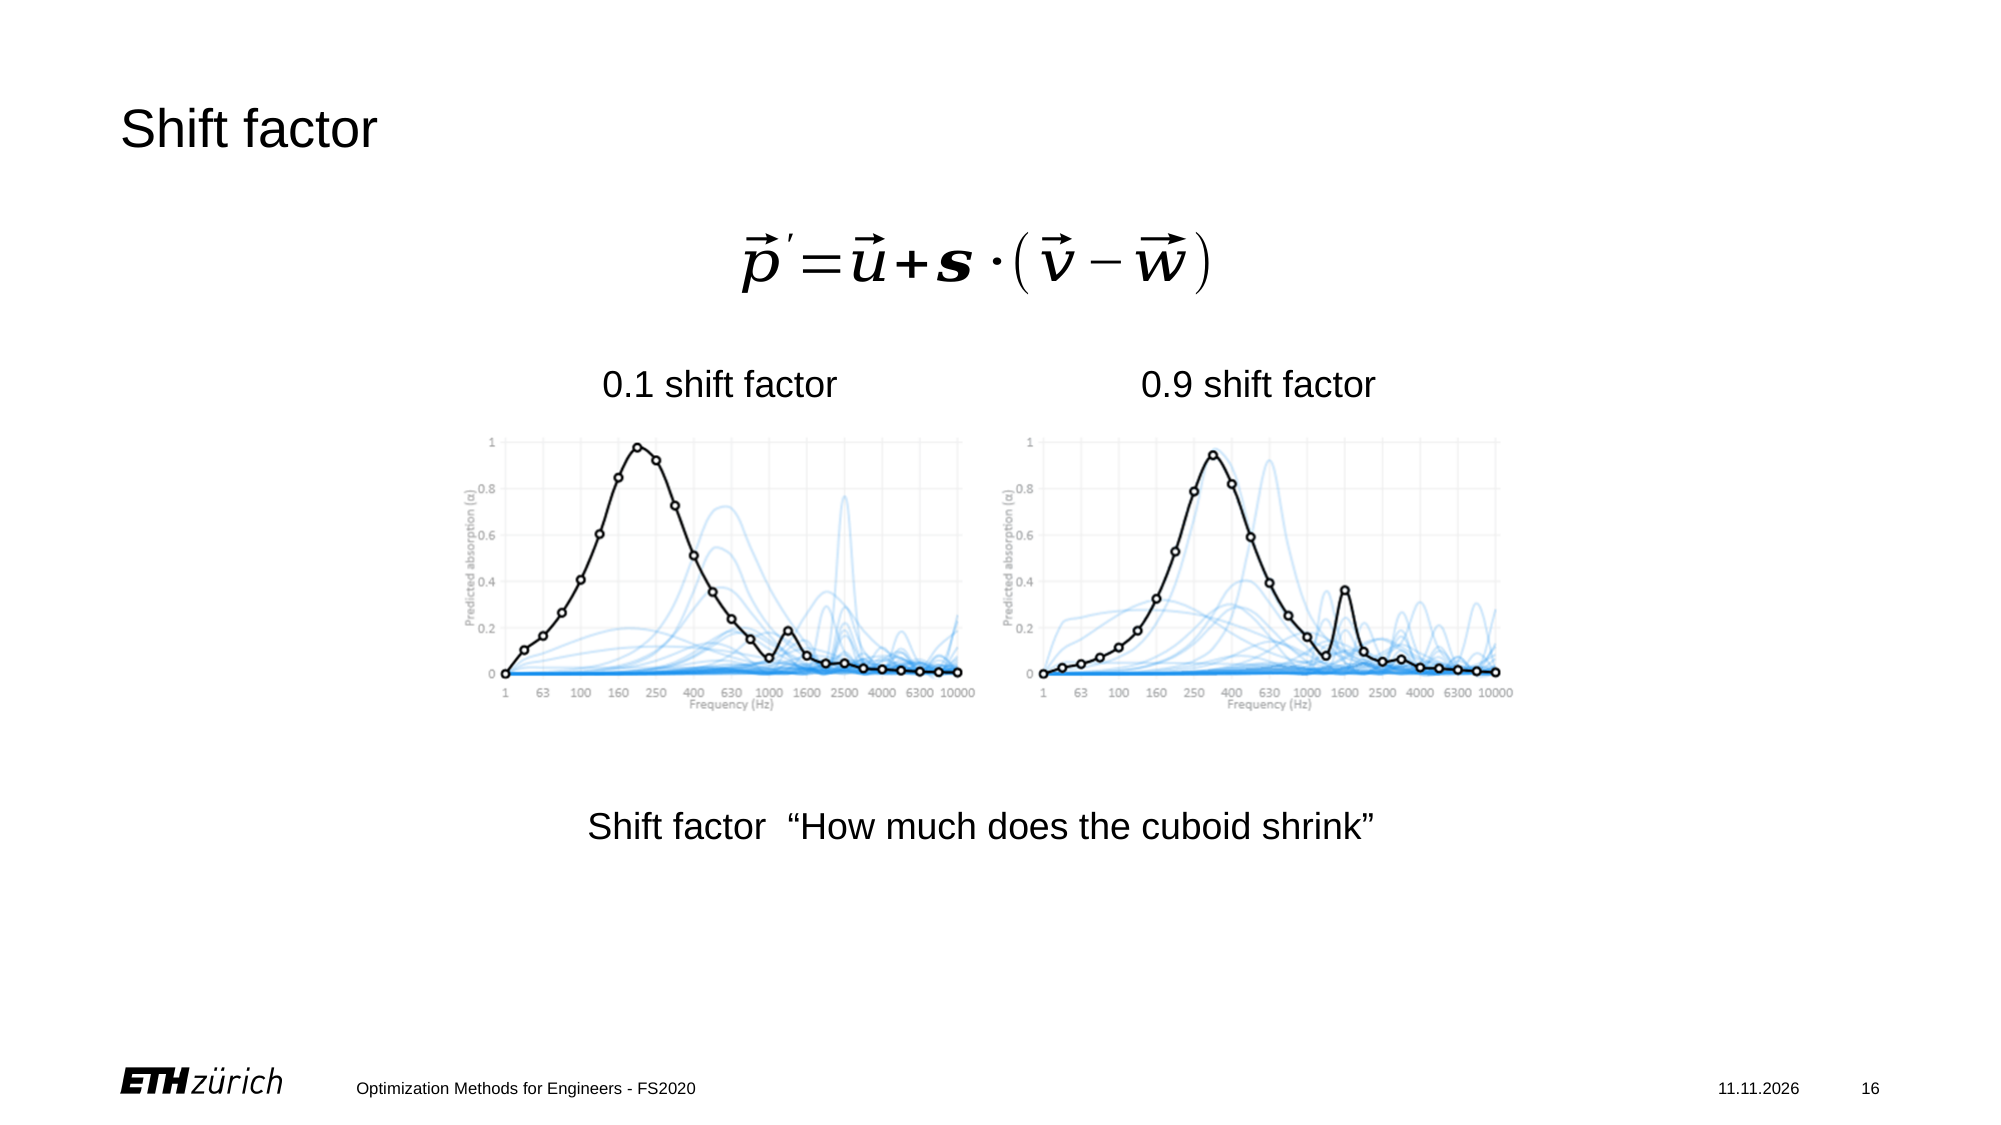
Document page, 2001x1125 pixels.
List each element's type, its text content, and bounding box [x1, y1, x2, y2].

text_box 0.1 shift factor [587, 352, 853, 413]
footer Optimization Methods for Engineers - FS2020 [356, 1069, 1243, 1106]
title Shift factor [120, 42, 1880, 191]
picture [999, 429, 1518, 721]
slide_number 16 [1827, 1069, 1880, 1106]
text_box 0.9 shift factor [1126, 352, 1392, 413]
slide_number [1718, 1069, 1819, 1106]
picture [461, 429, 980, 721]
picture [120, 1067, 282, 1094]
